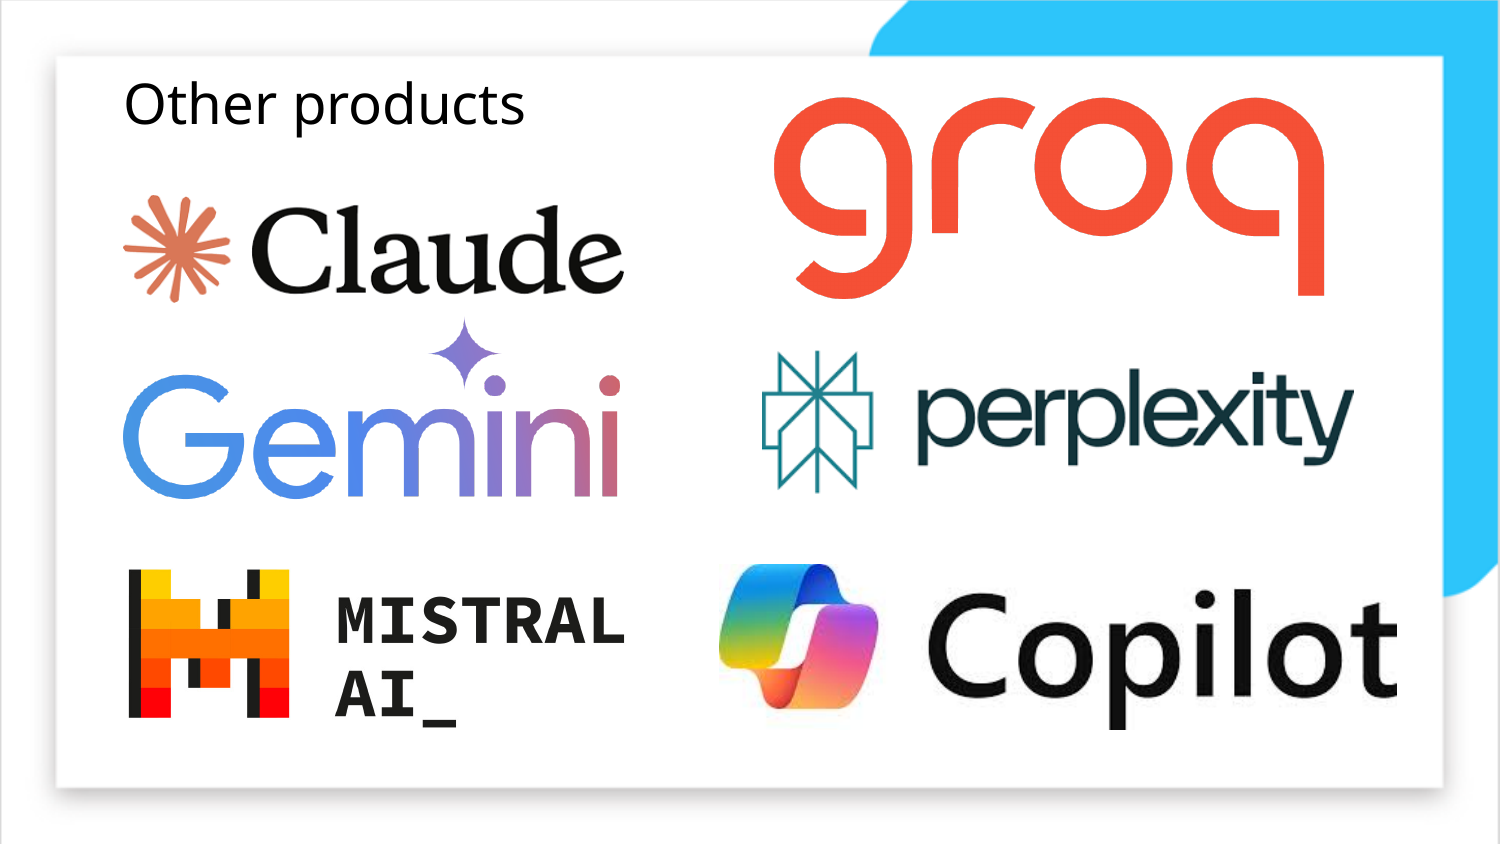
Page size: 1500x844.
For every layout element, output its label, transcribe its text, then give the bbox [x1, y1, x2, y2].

picture [0, 0, 1500, 844]
title Other products [123, 68, 1381, 220]
